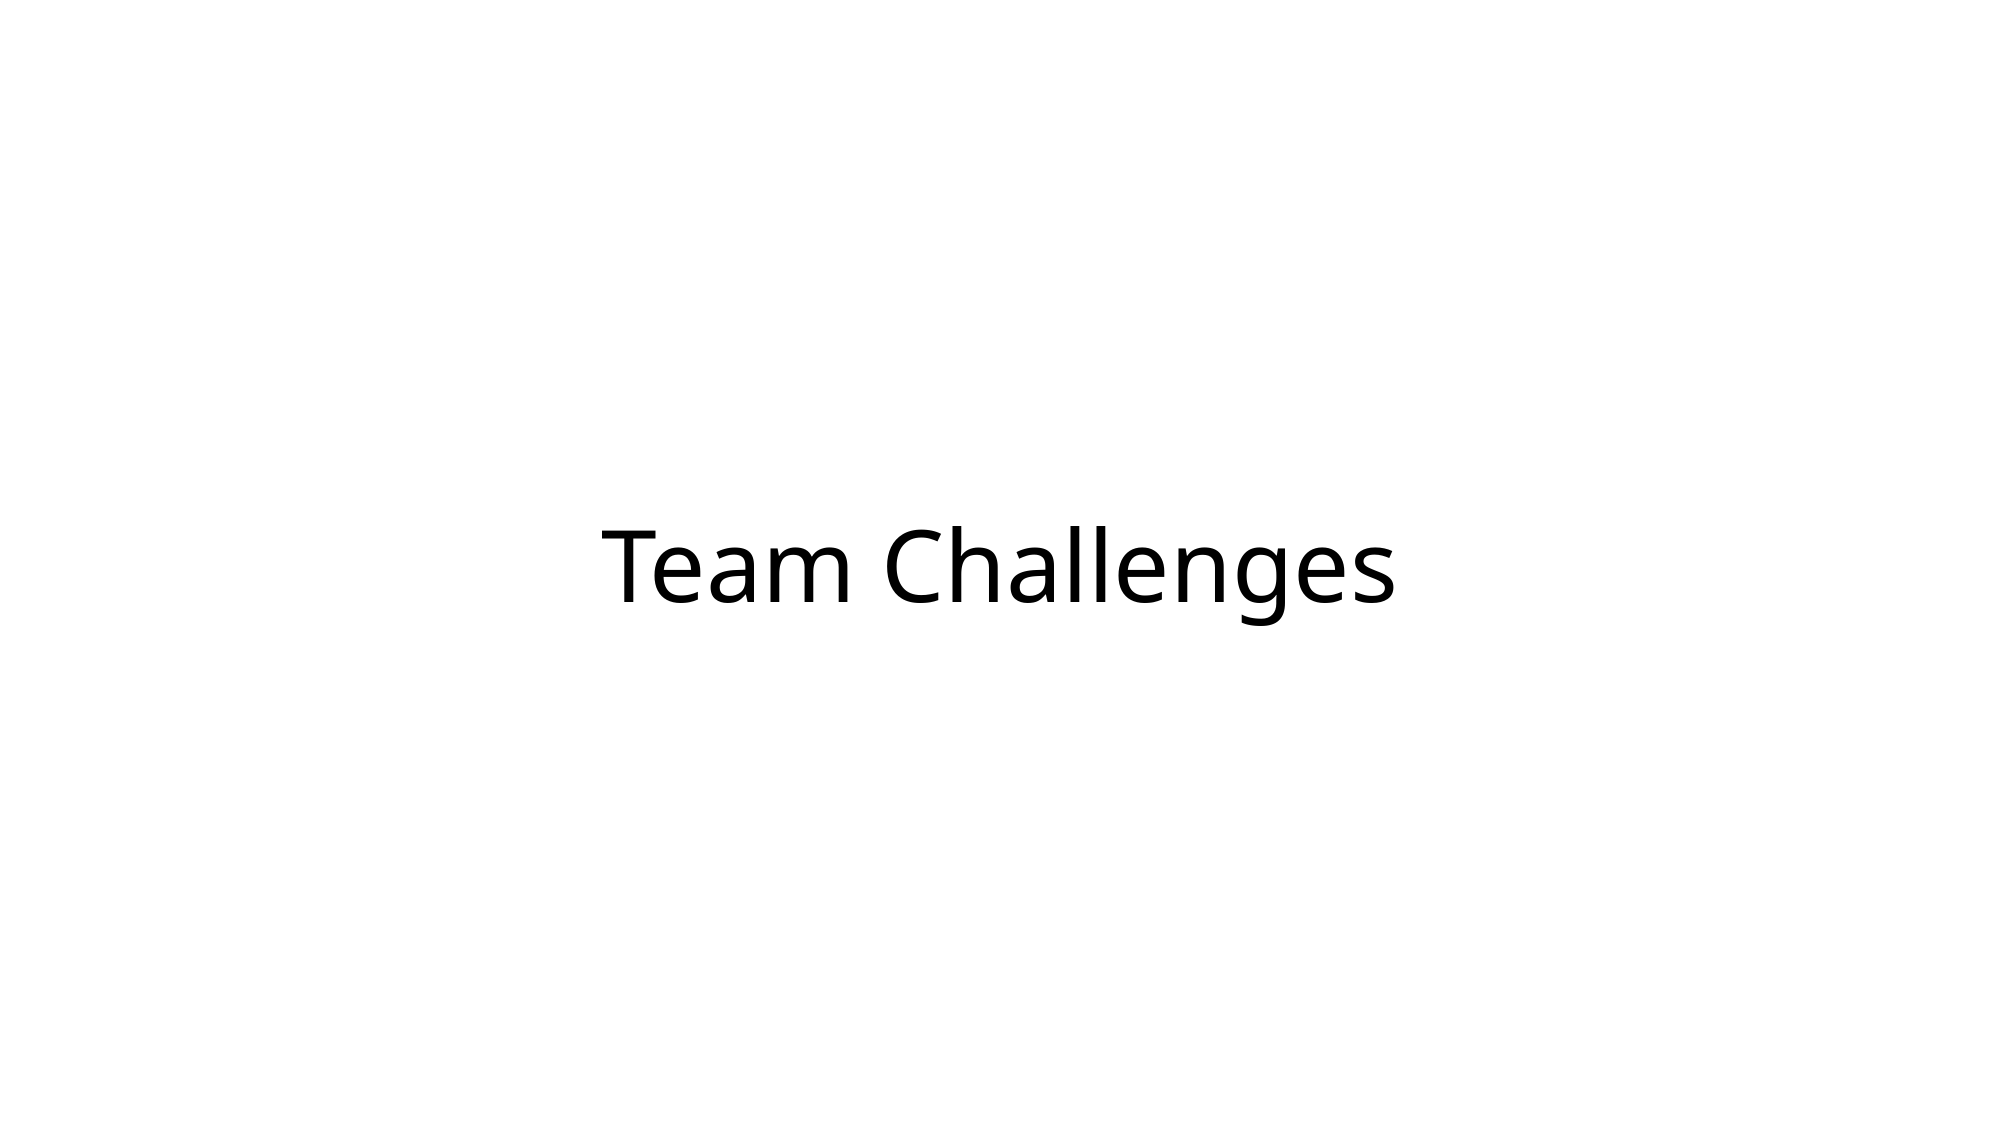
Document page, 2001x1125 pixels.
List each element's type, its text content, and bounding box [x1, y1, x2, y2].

list Team Challenges [137, 127, 1863, 1014]
